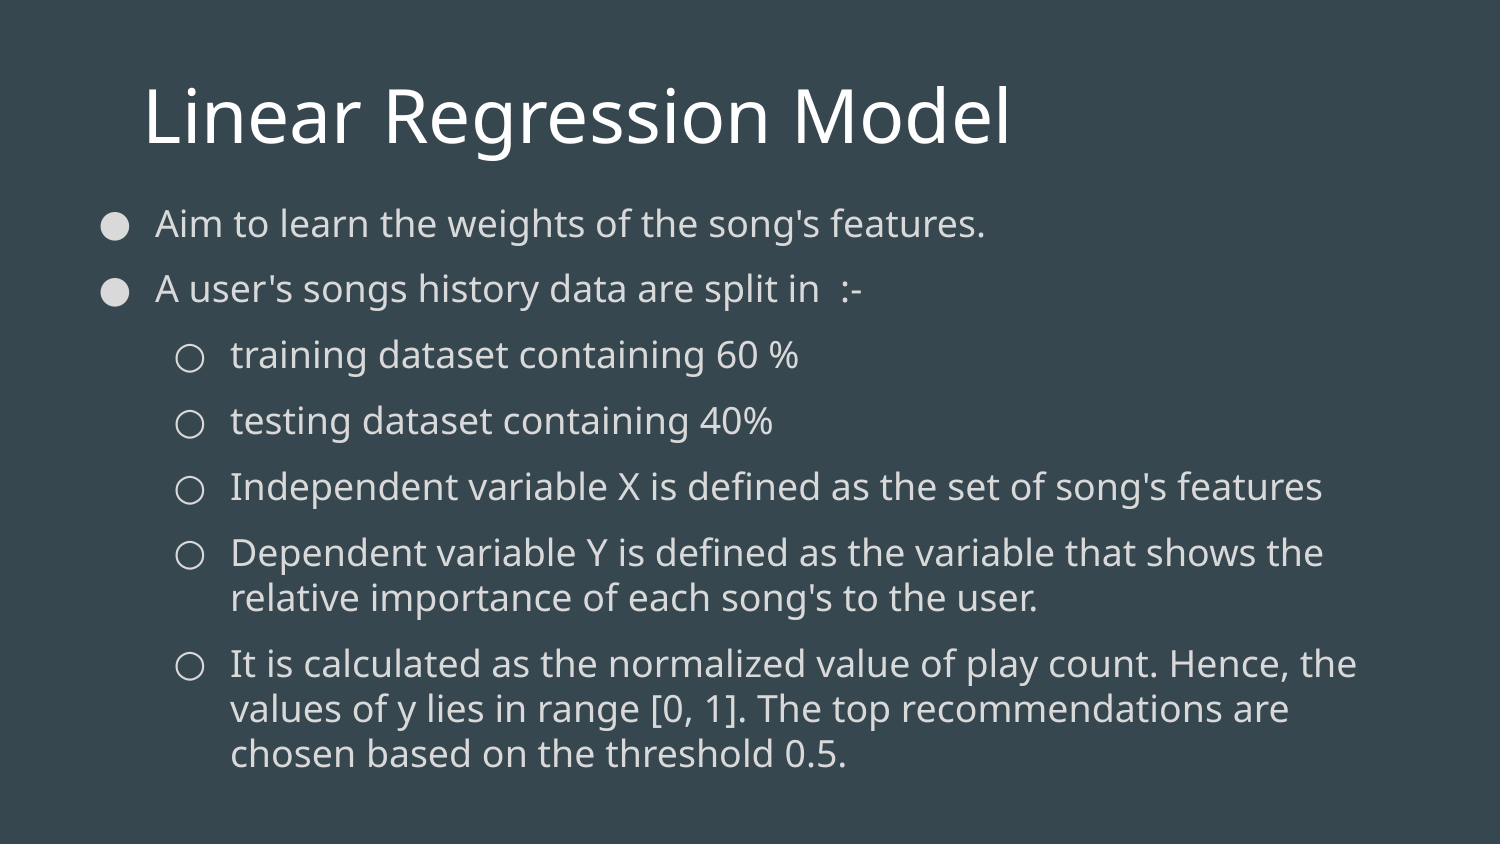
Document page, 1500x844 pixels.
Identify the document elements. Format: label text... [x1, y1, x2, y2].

text_box Aim to learn the weights of the song's features. A user's songs history data are split in :- training dataset containing 60 % testing dataset containing 40% Independent variable X is defined as the set of song's features Dependent variable Y is defined as the variable that shows the relative importance of each song's to the user. It is calculated as the normalized value of play count. Hence, the values of y lies in range [0, 1]. The top recommendations are chosen based on the threshold 0.5. [65, 184, 1378, 816]
title Linear Regression Model [127, 43, 1416, 185]
